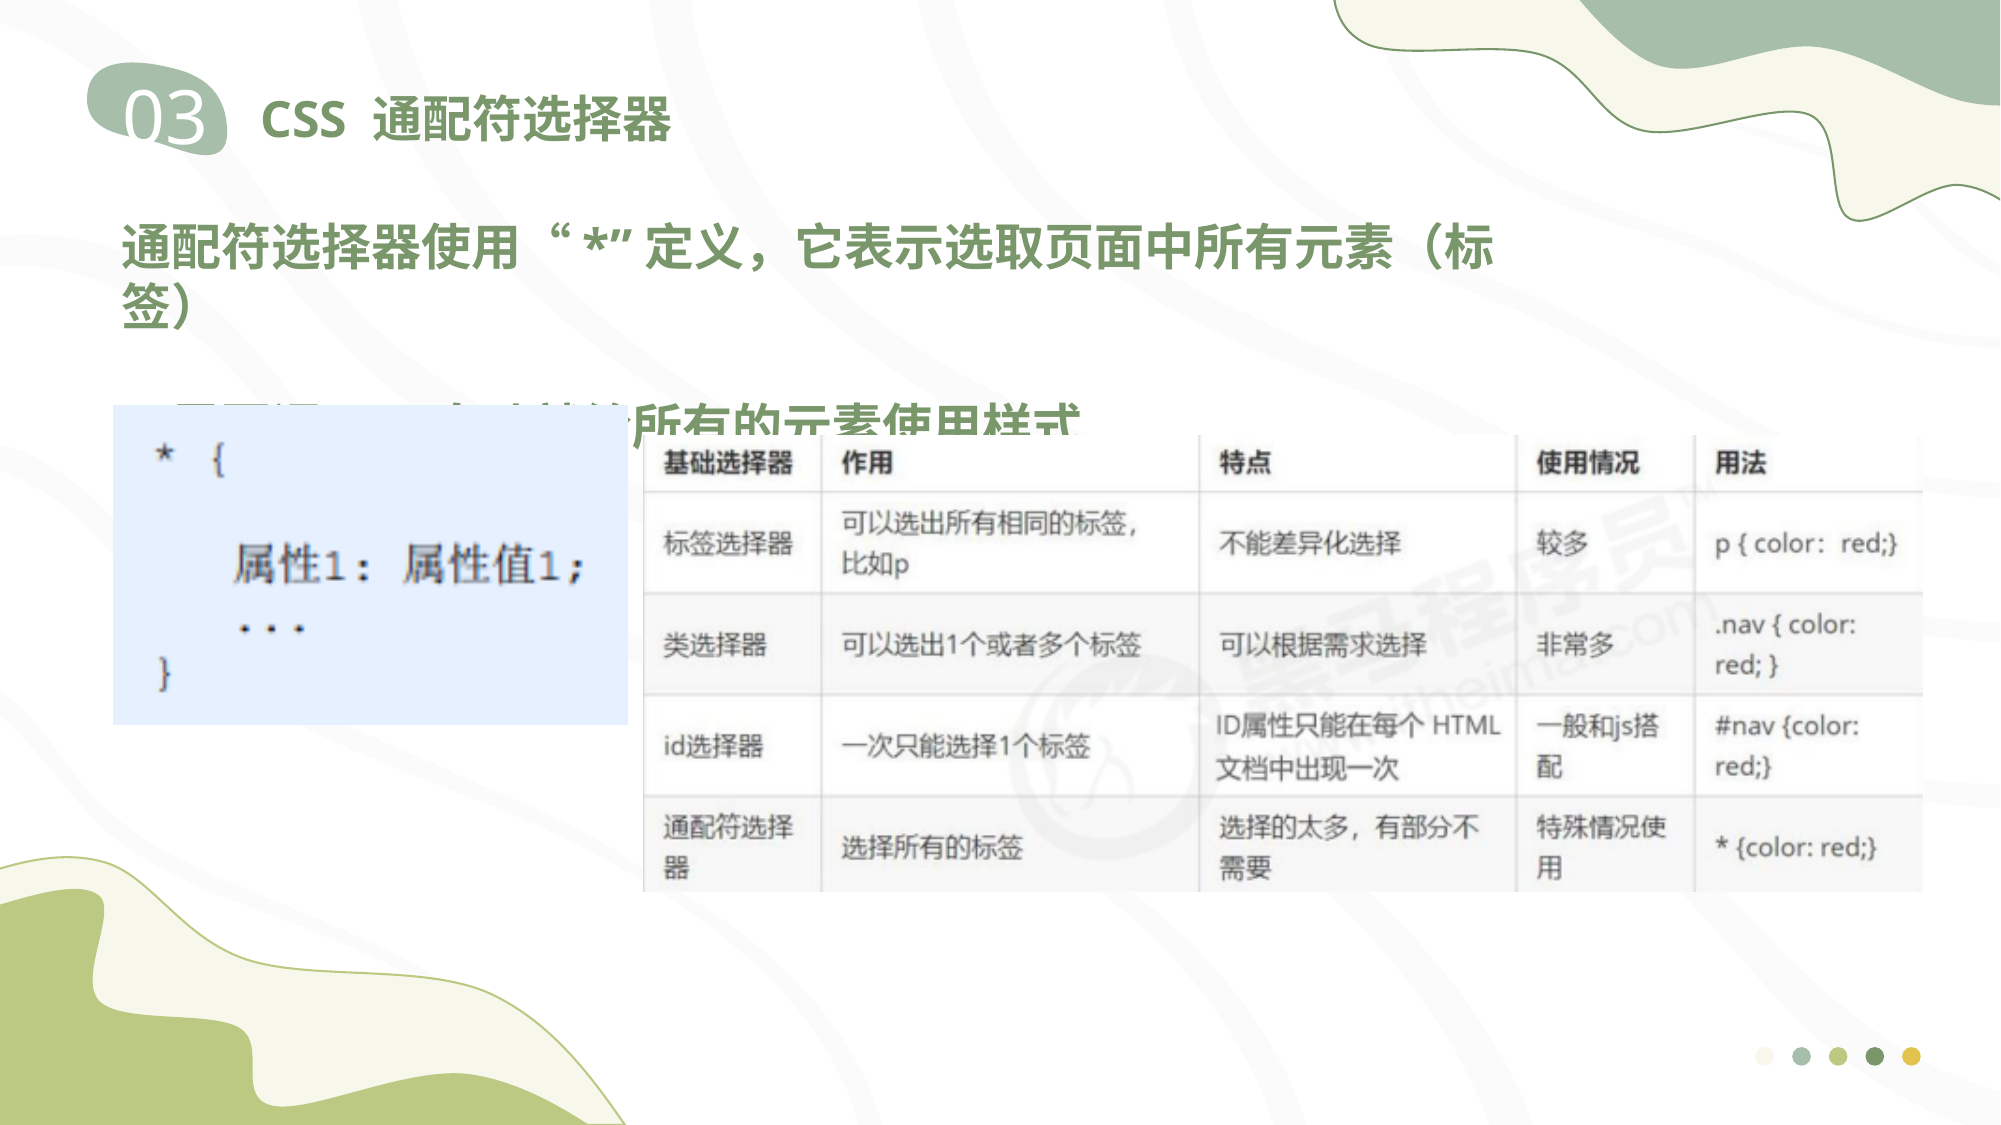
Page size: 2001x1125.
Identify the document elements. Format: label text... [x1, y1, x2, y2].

picture [113, 405, 628, 725]
text_box 通配符选择器使用“*”定义，它表示选取页面中所有元素（标签） 不需要调用， 自动就给所有的元素使用样式 [106, 208, 1583, 463]
picture [643, 435, 1923, 892]
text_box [87, 62, 817, 169]
